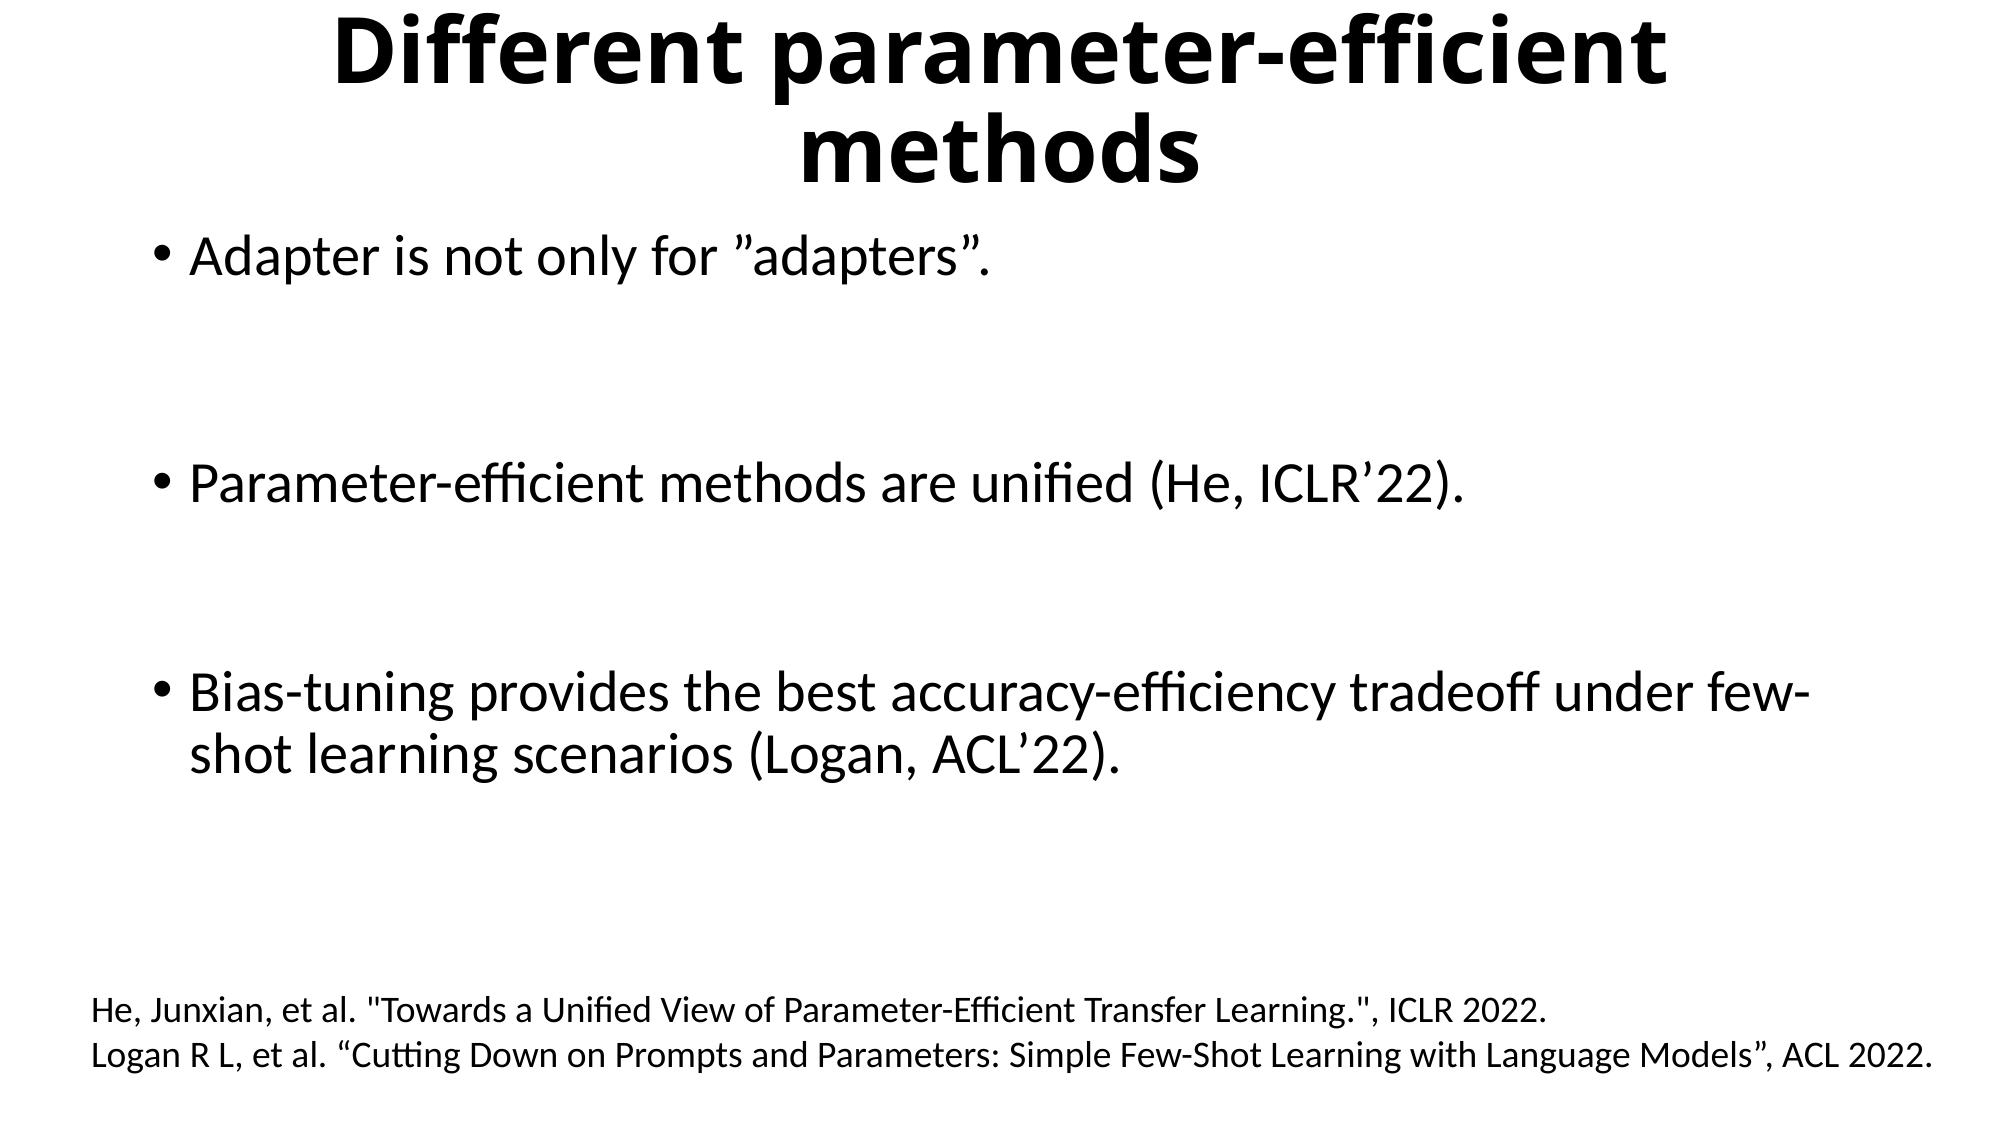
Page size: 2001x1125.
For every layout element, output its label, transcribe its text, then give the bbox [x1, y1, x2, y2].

title Different parameter-efficient methods [137, 41, 1863, 166]
text_box Parameter-efficient methods are unified (He, ICLR’22). [137, 444, 1863, 540]
text_box He, Junxian, et al. "Towards a Unified View of Parameter-Efficient Transfer Learning.", ICLR 2022. Logan R L, et al. “Cutting Down on Prompts and Parameters: Simple Few-Shot Learning with Language Models”, ACL 2022. [76, 977, 1968, 1083]
text_box Bias-tuning provides the best accuracy-efficiency tradeoff under few-shot learning scenarios (Logan, ACL’22). [137, 653, 1863, 831]
list Adapter is not only for ”adapters”. [137, 217, 1863, 313]
